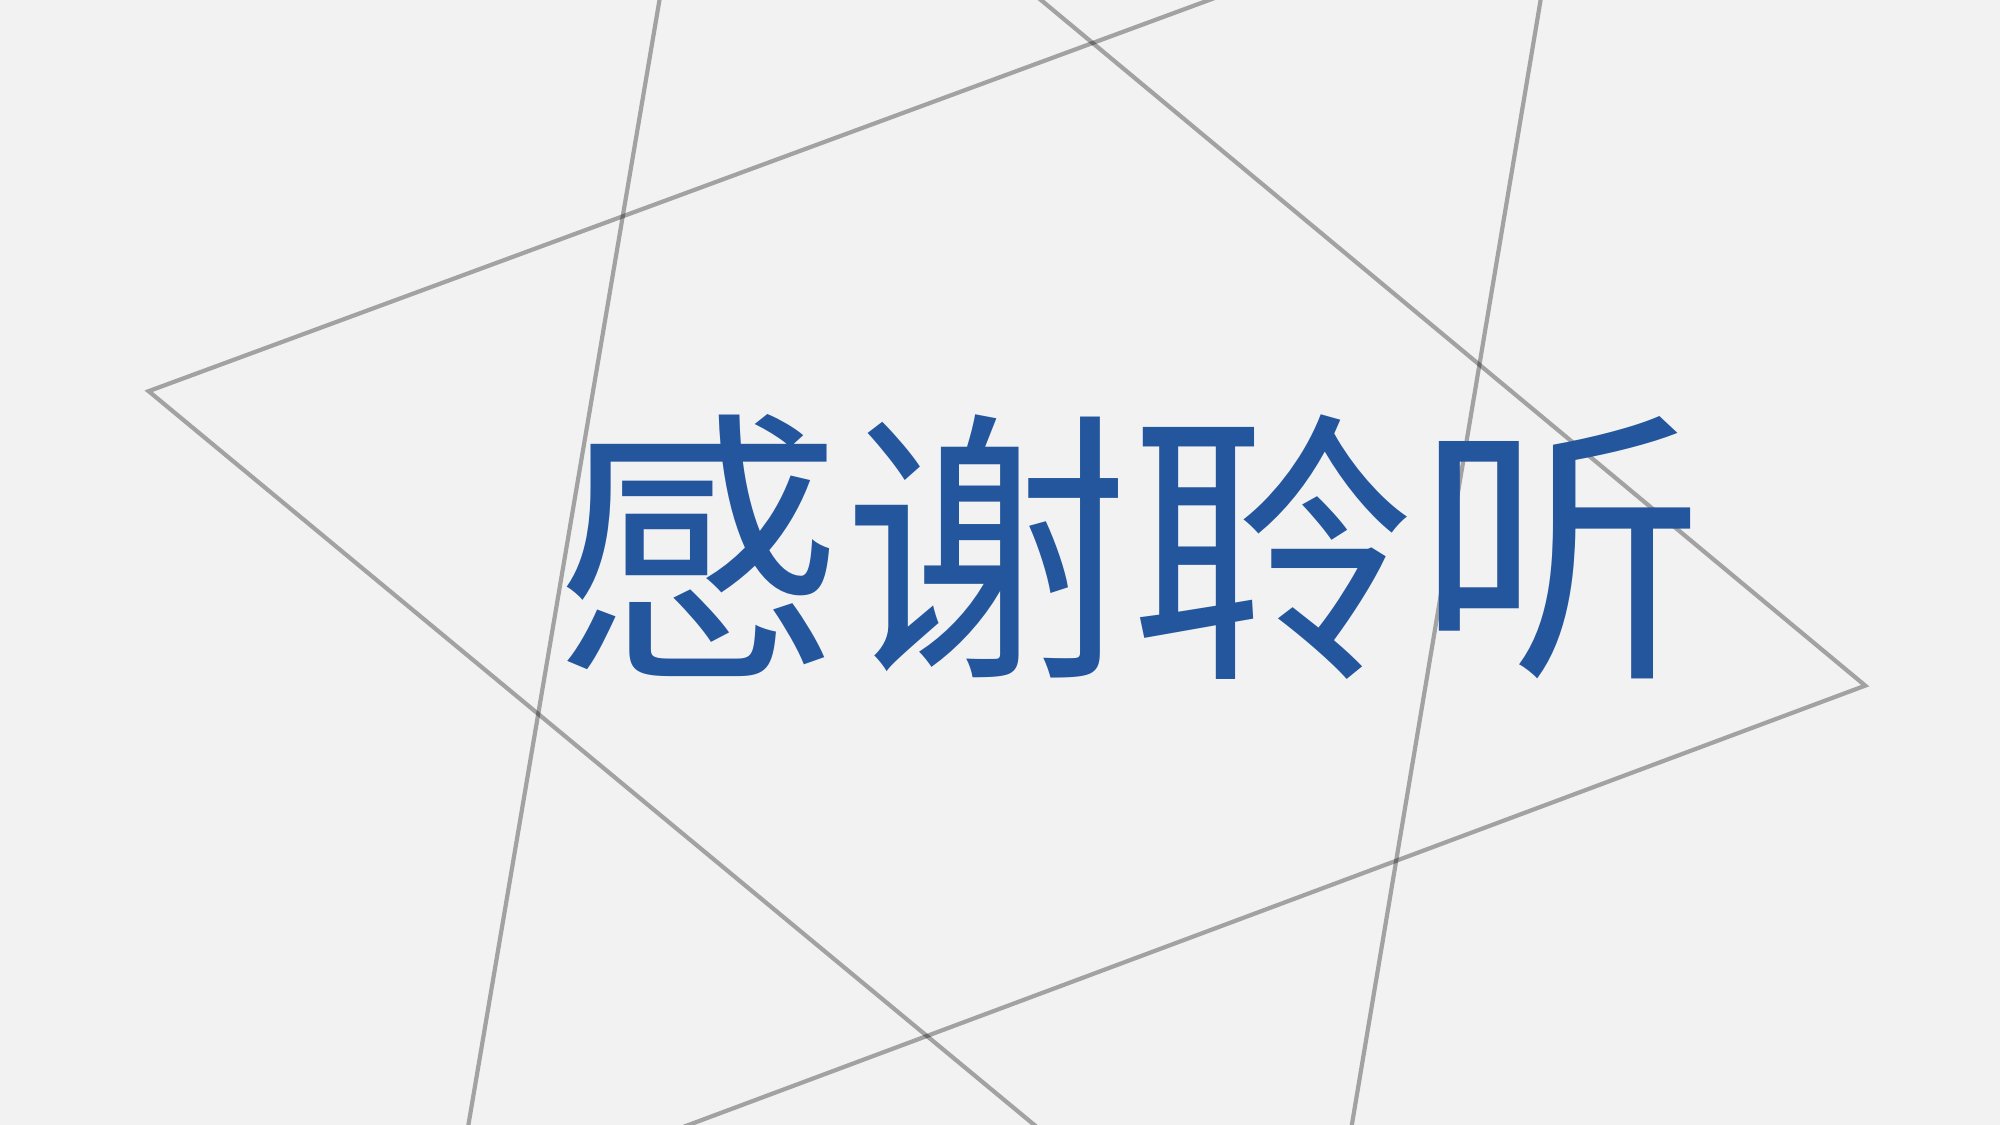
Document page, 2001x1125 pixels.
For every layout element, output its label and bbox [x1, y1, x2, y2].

text_box [312, 0, 1910, 1125]
